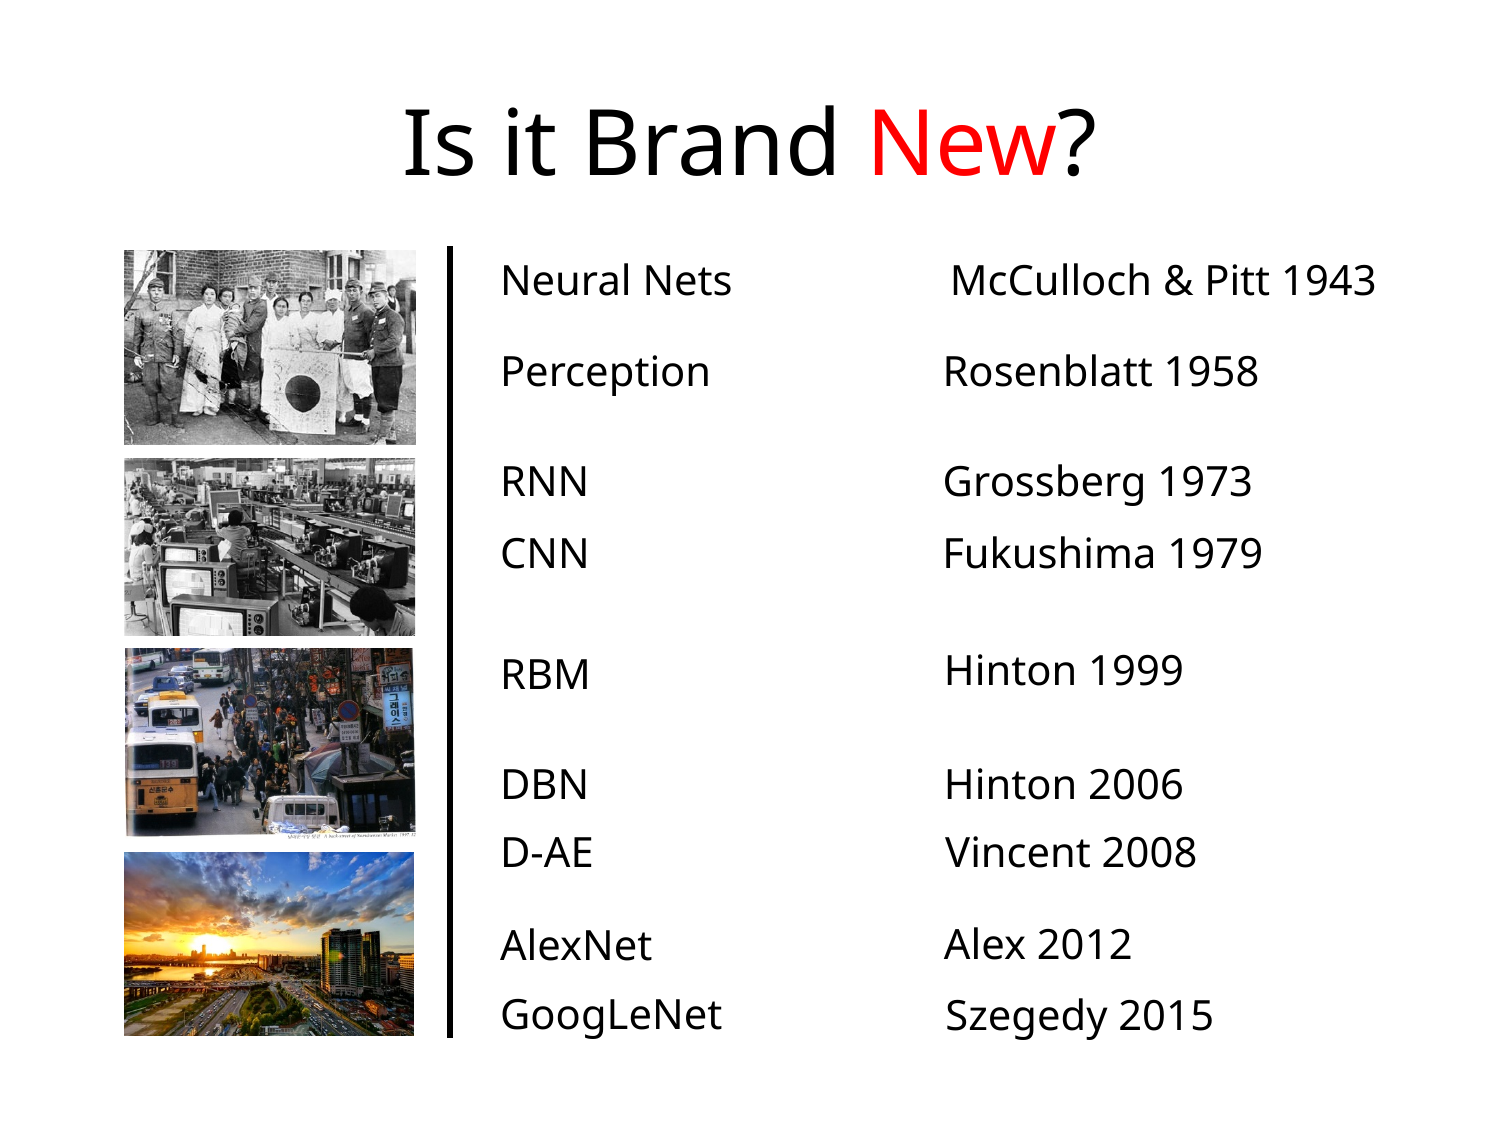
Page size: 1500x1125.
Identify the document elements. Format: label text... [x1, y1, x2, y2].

text_box D-AE [485, 818, 868, 884]
text_box Alex 2012 [929, 910, 1148, 975]
text_box Hinton 2006 [929, 750, 1200, 816]
text_box GoogLeNet [485, 980, 868, 1046]
picture [125, 648, 416, 840]
text_box RBM [485, 640, 868, 706]
text_box RNN [485, 447, 868, 512]
text_box CNN [485, 519, 868, 585]
text_box Szegedy 2015 [930, 981, 1230, 1046]
text_box Neural Nets [485, 246, 805, 312]
text_box DBN [485, 750, 868, 816]
text_box Grossberg 1973 [927, 447, 1269, 512]
text_box Fukushima 1979 [927, 519, 1279, 585]
text_box Vincent 2008 [930, 818, 1213, 884]
picture [124, 852, 414, 1036]
picture [124, 250, 416, 446]
picture [124, 458, 416, 636]
text_box AlexNet [485, 911, 868, 977]
text_box Rosenblatt 1958 [927, 336, 1275, 402]
text_box Perception [485, 336, 868, 402]
title Is it Brand New? [75, 45, 1425, 233]
text_box Hinton 1999 [929, 636, 1200, 701]
text_box McCulloch & Pitt 1943 [934, 246, 1392, 312]
